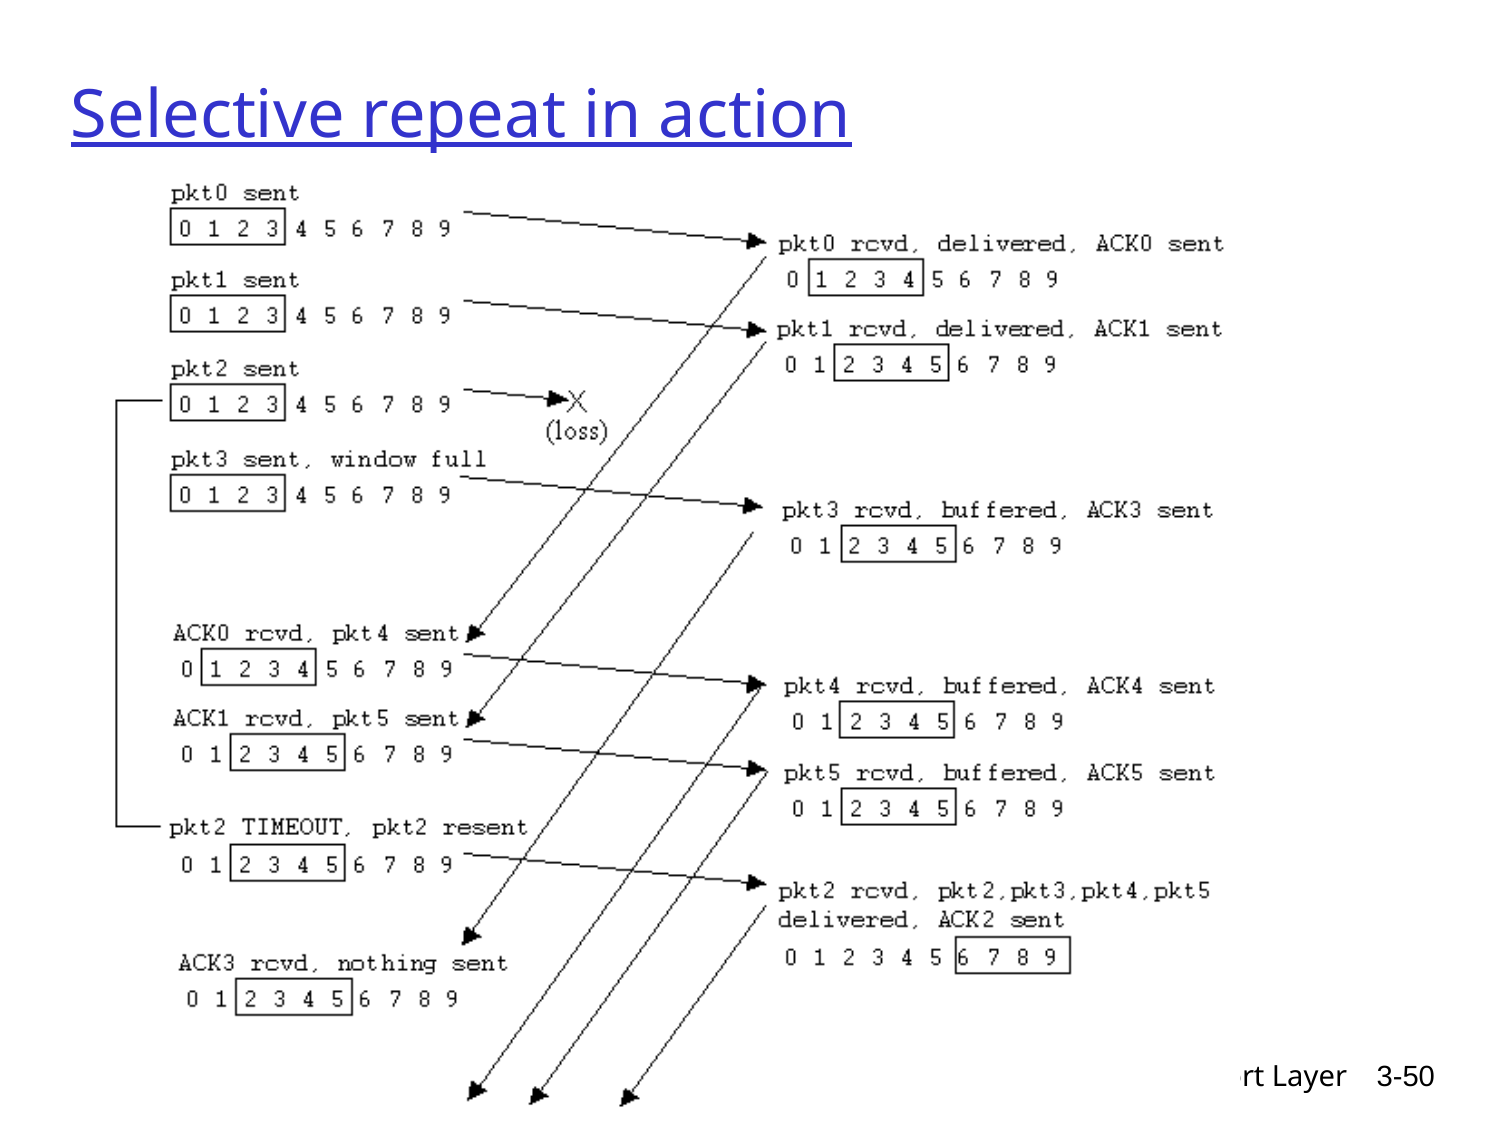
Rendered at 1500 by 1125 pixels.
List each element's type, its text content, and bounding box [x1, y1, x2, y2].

text_box 3-50 [1339, 1049, 1450, 1125]
picture [114, 168, 1240, 1125]
text_box Transport Layer [1244, 1049, 1339, 1125]
title Selective repeat in action [55, 41, 1331, 180]
